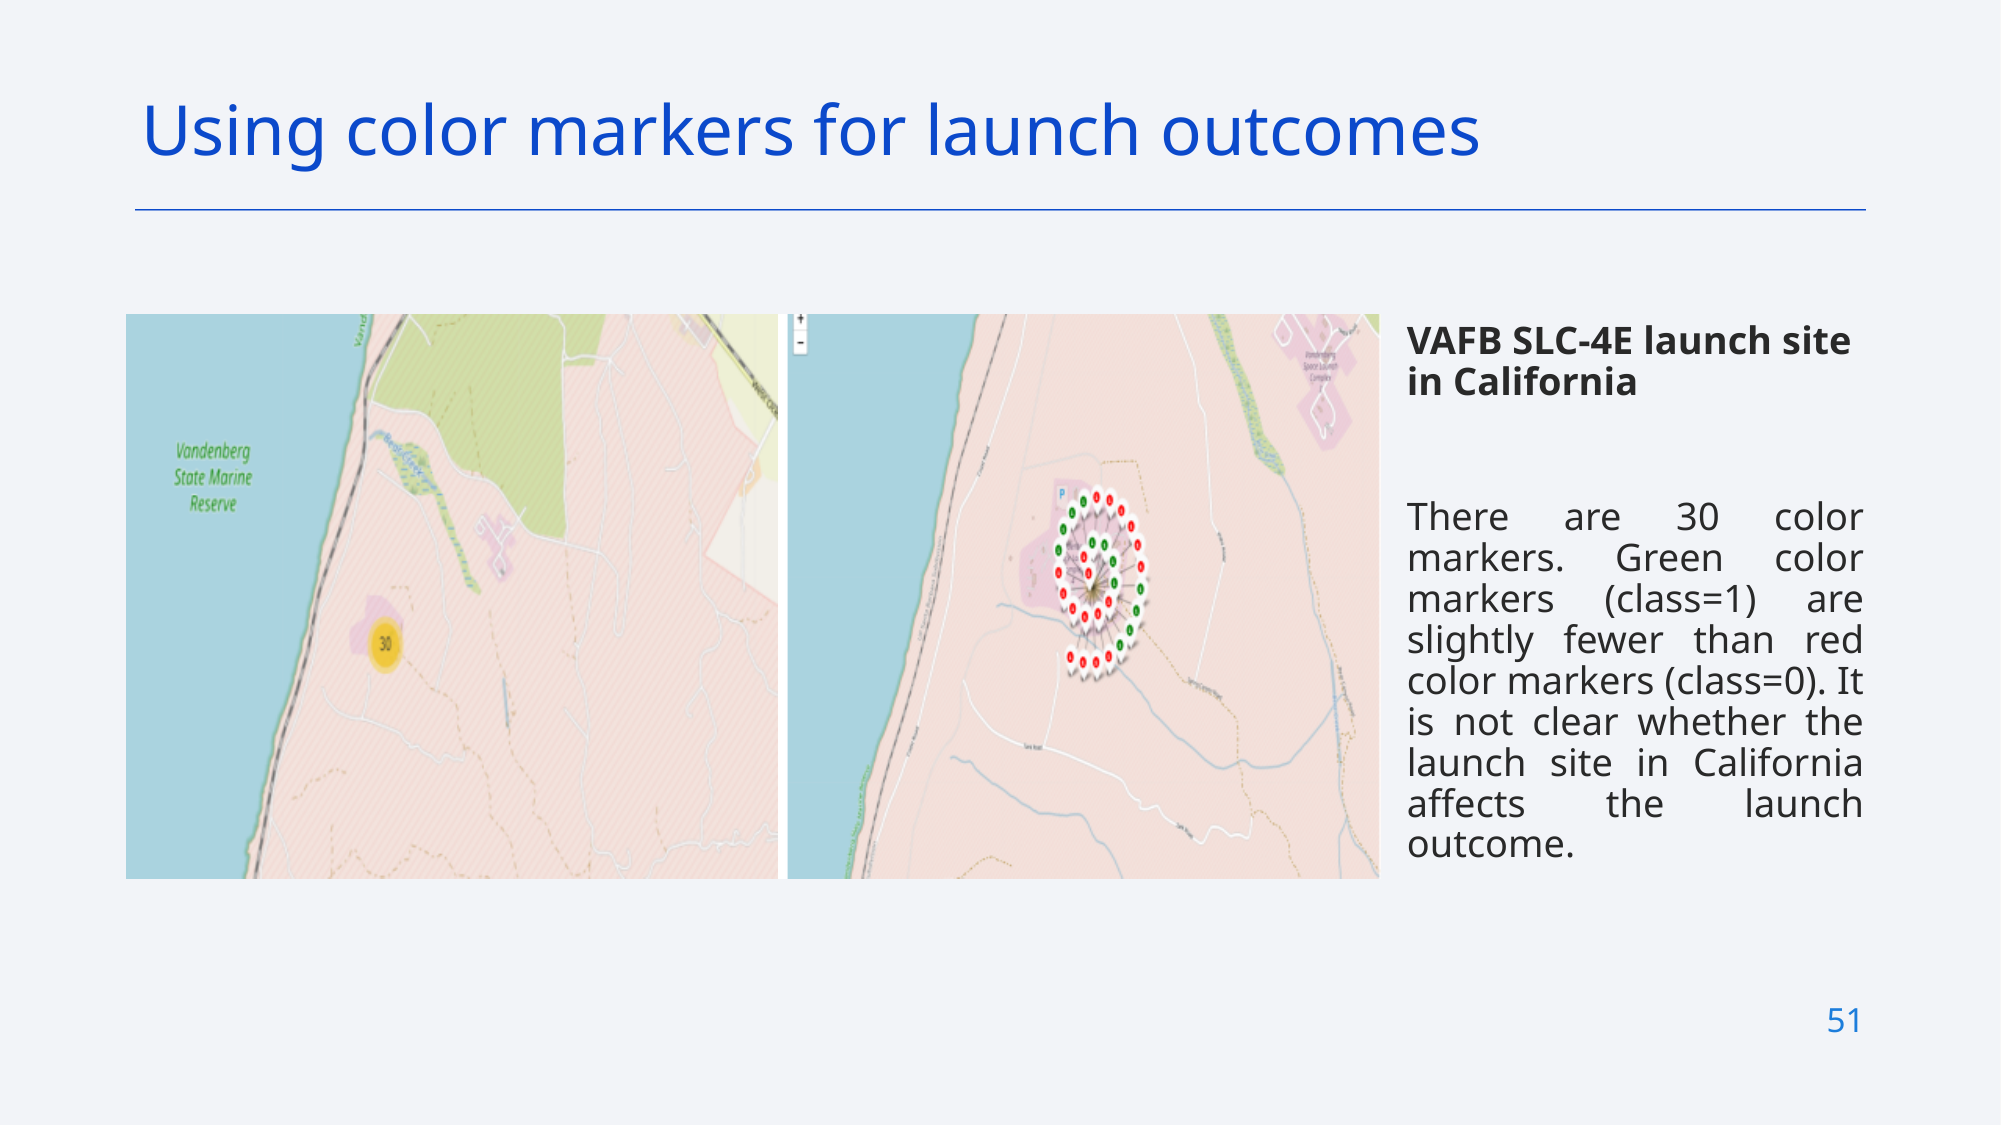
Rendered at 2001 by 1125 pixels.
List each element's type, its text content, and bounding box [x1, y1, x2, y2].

list VAFB SLC-4E launch site in California There are 30 color markers. Green color markers (class=1) are slightly fewer than red color markers (class=0). It is not clear whether the launch site in California affects the launch outcome. [1391, 314, 1880, 876]
slide_number 51 [1429, 988, 1880, 1055]
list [778, 314, 1381, 880]
text_box Using color markers for launch outcomes [126, 88, 1852, 179]
picture [0, 0, 2001, 1125]
